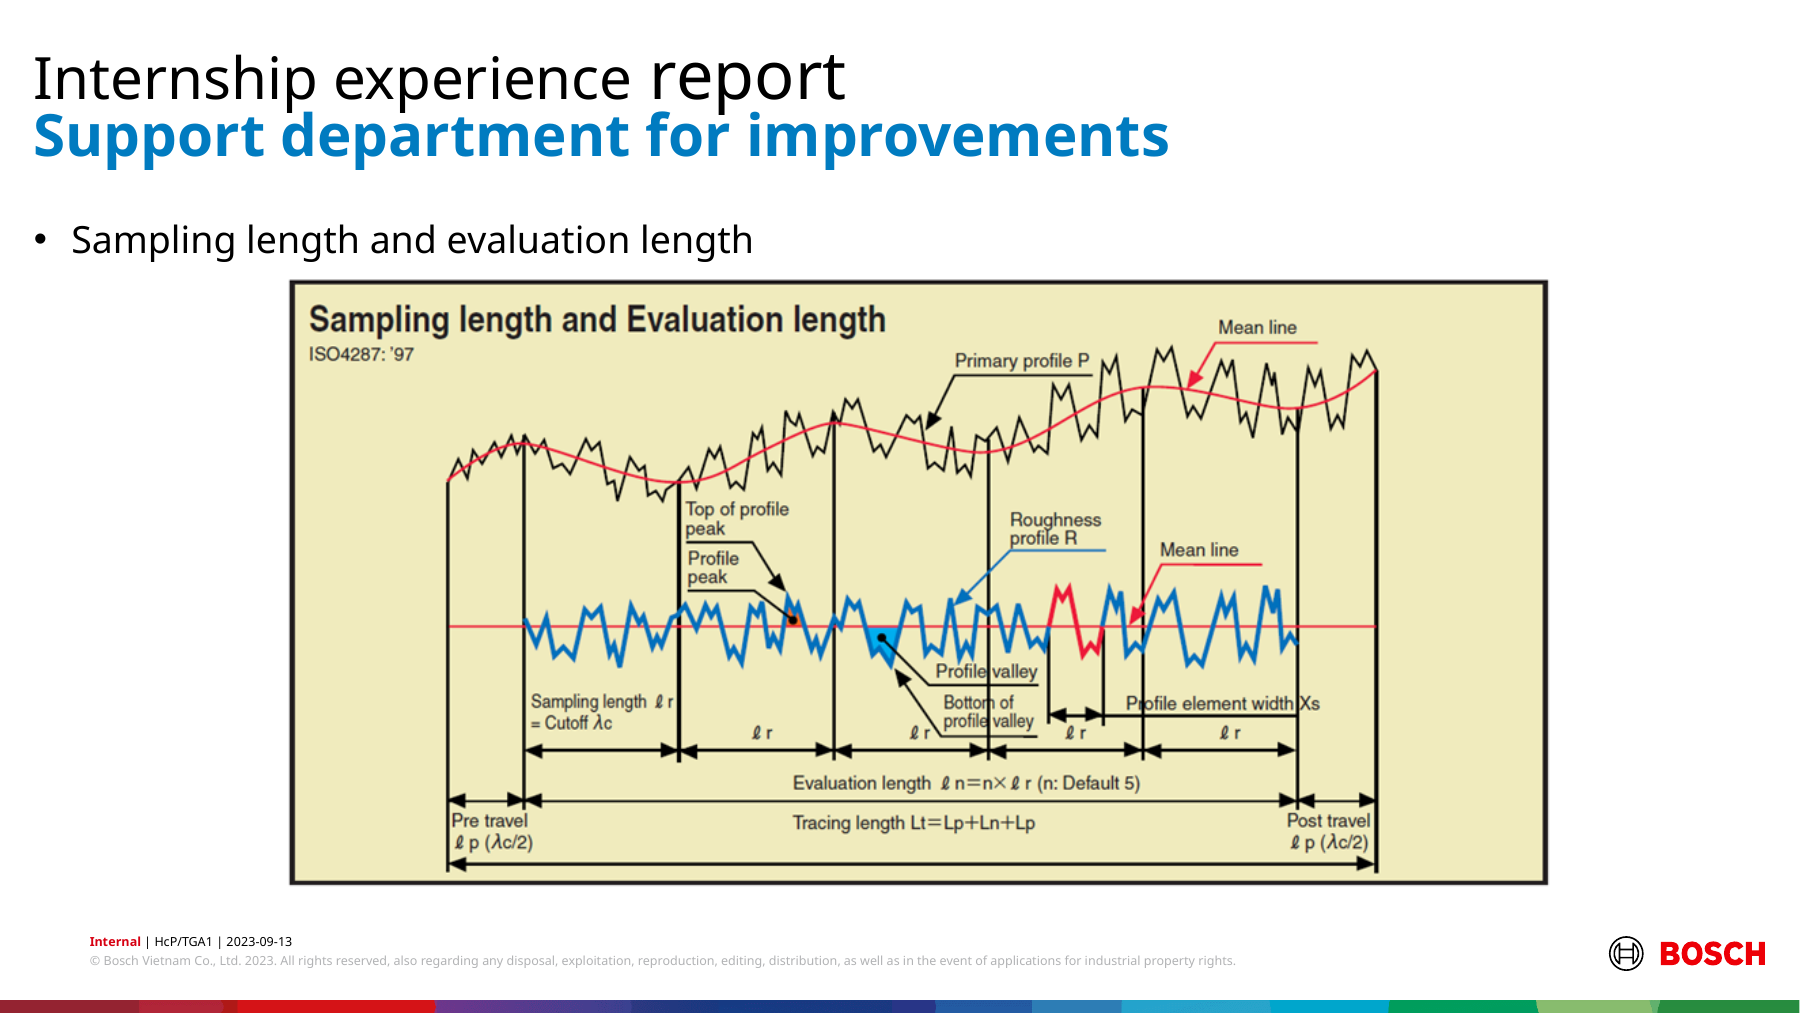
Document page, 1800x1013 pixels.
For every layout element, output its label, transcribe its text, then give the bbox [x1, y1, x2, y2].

picture [286, 277, 1550, 888]
title Support department for improvements [33, 107, 1766, 171]
picture [1388, 1000, 1800, 1013]
list Internship experience report [33, 42, 1766, 107]
picture [0, 1000, 1270, 1013]
list Sampling length and evaluation length [33, 212, 1766, 909]
